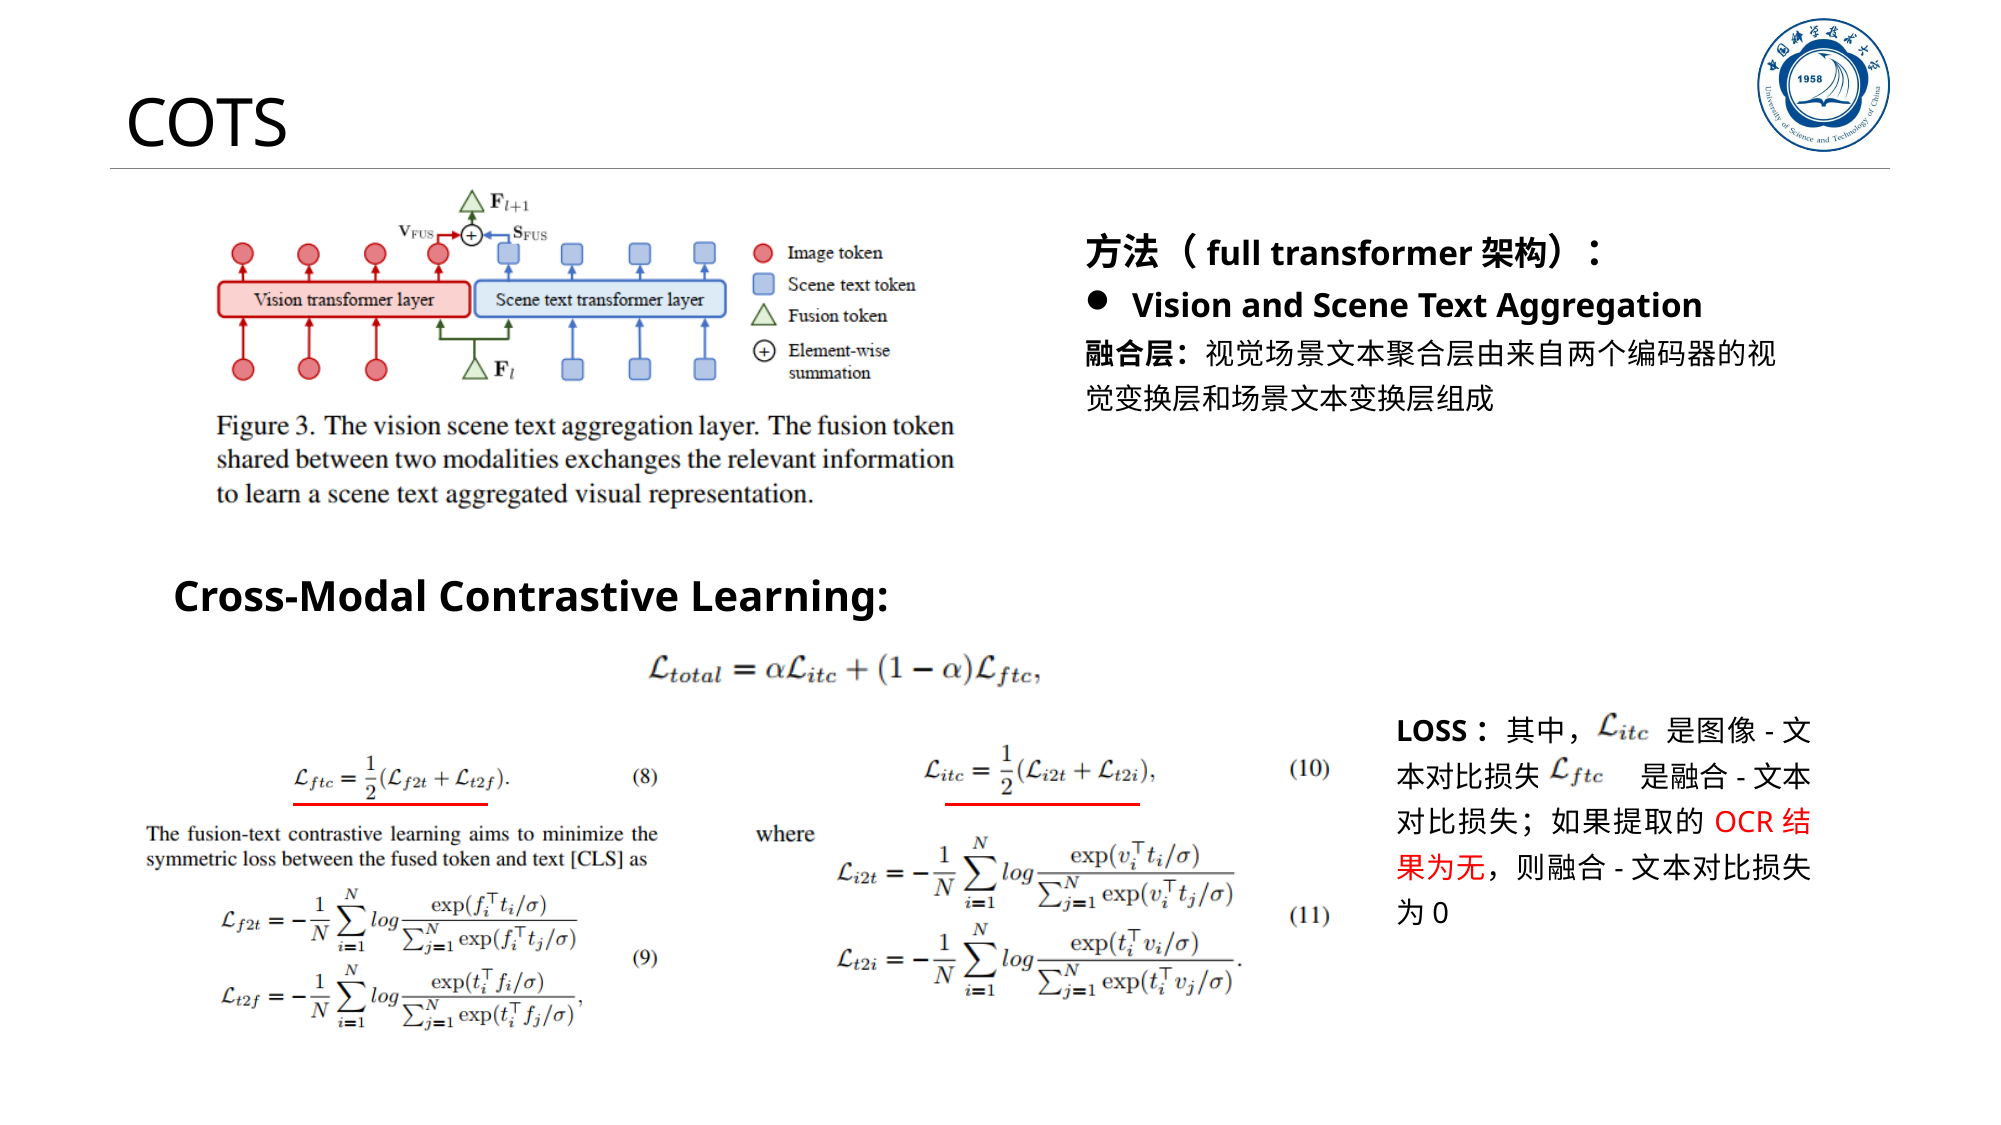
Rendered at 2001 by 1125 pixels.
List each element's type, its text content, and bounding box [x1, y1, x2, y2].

picture [646, 638, 1057, 716]
picture [745, 734, 1340, 1007]
picture [196, 182, 988, 510]
title COTS [109, 0, 1890, 169]
text_box LOSS：其中， 是图像-文本对比损失， 是融合-文本对比损失；如果提取的OCR结果为无，则融合-文本对比损失为0 [1381, 694, 1827, 937]
text_box Cross-Modal Contrastive Learning: [158, 547, 1918, 849]
picture [139, 744, 686, 1036]
text_box 方法（full transformer架构）： Vision and Scene Text Aggregation 融合层：视觉场景文本聚合层由来自两个编码器的视觉变换层和场景文本变换层组成 [1070, 206, 1792, 423]
picture [1756, 17, 1890, 152]
picture [1538, 699, 1655, 800]
